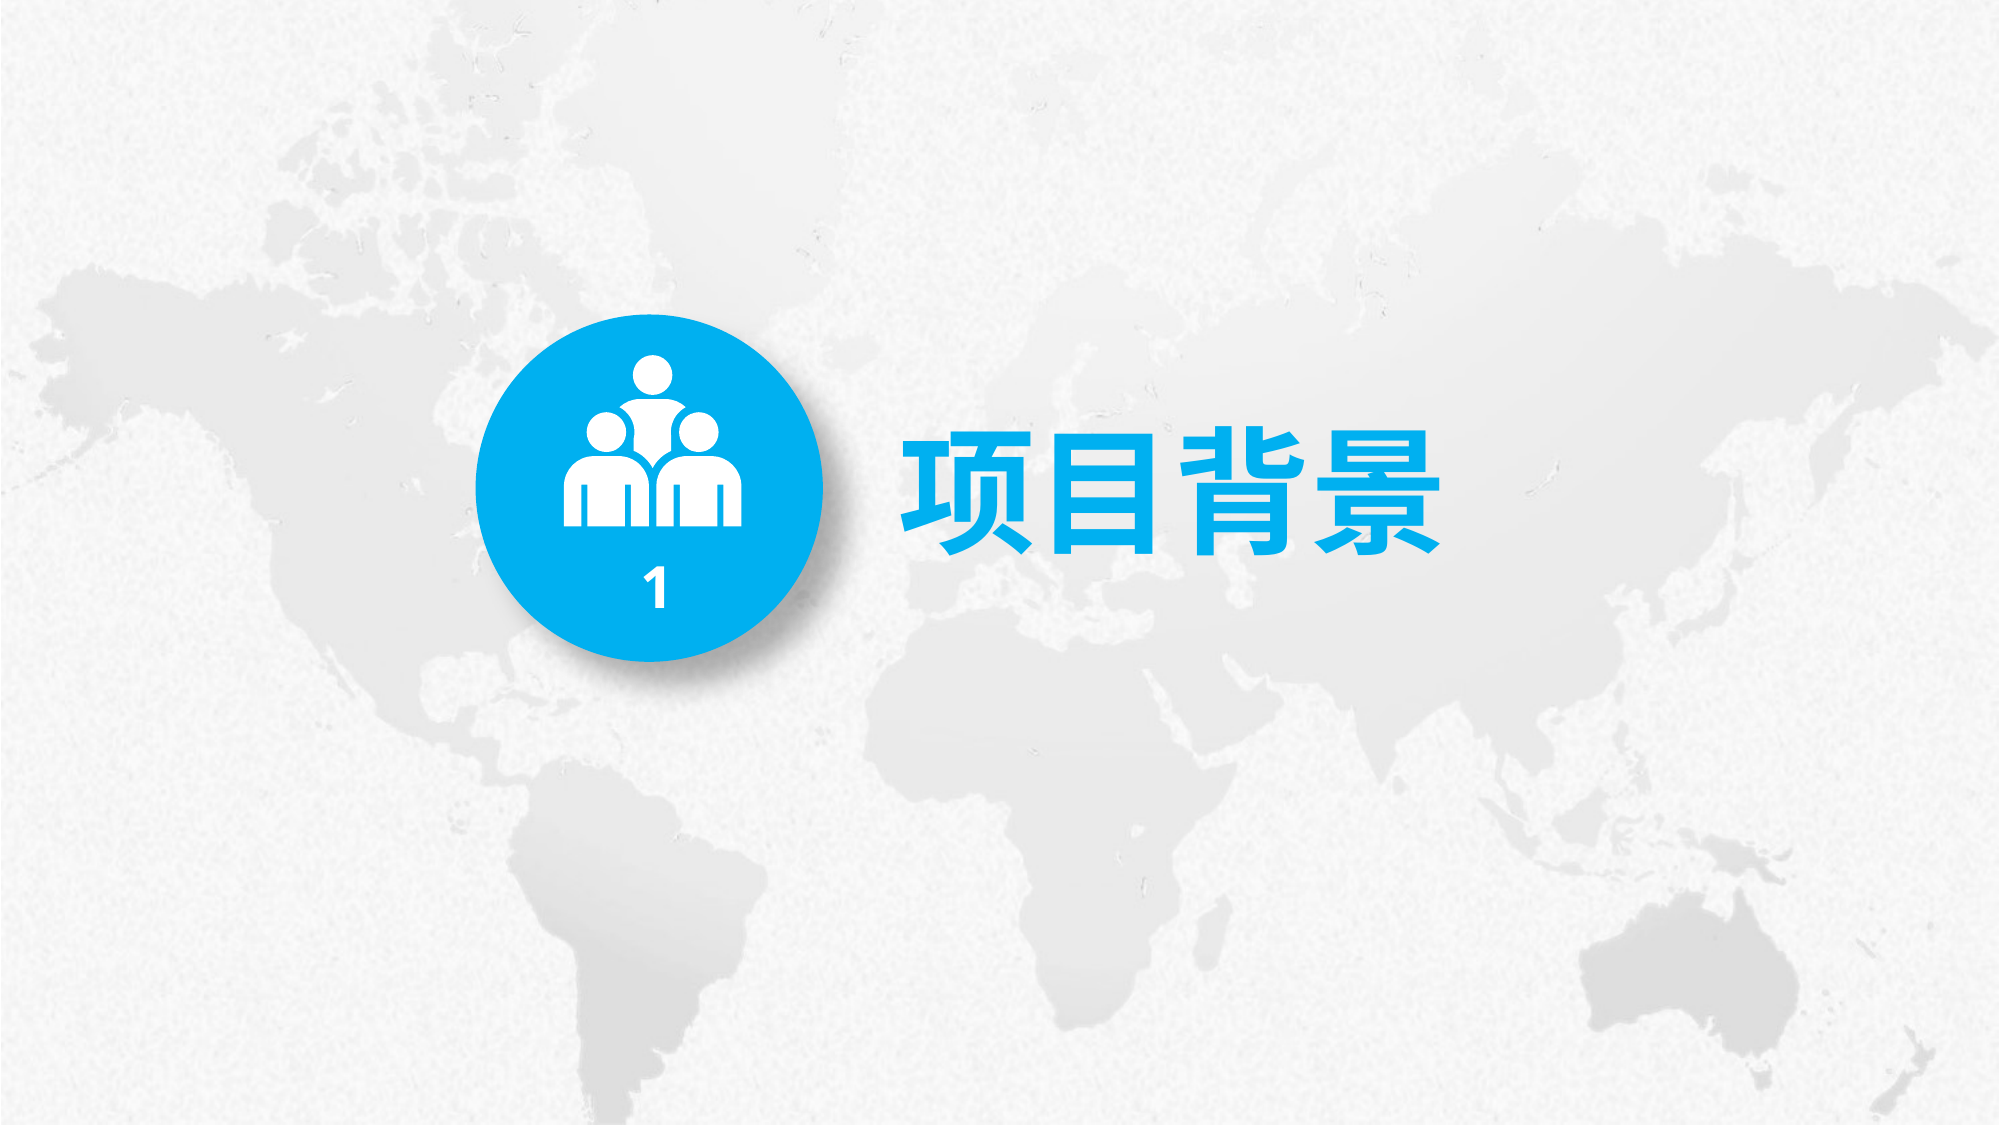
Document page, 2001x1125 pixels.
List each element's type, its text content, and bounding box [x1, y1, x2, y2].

text_box [656, 456, 742, 527]
text_box [619, 399, 686, 469]
text_box [586, 412, 627, 453]
text_box 项目背景 [797, 472, 1525, 551]
text_box [632, 355, 673, 395]
text_box 1 [551, 536, 764, 669]
picture [1, 0, 1999, 1125]
text_box [563, 456, 649, 527]
text_box [679, 412, 719, 453]
text_box [473, 312, 825, 634]
